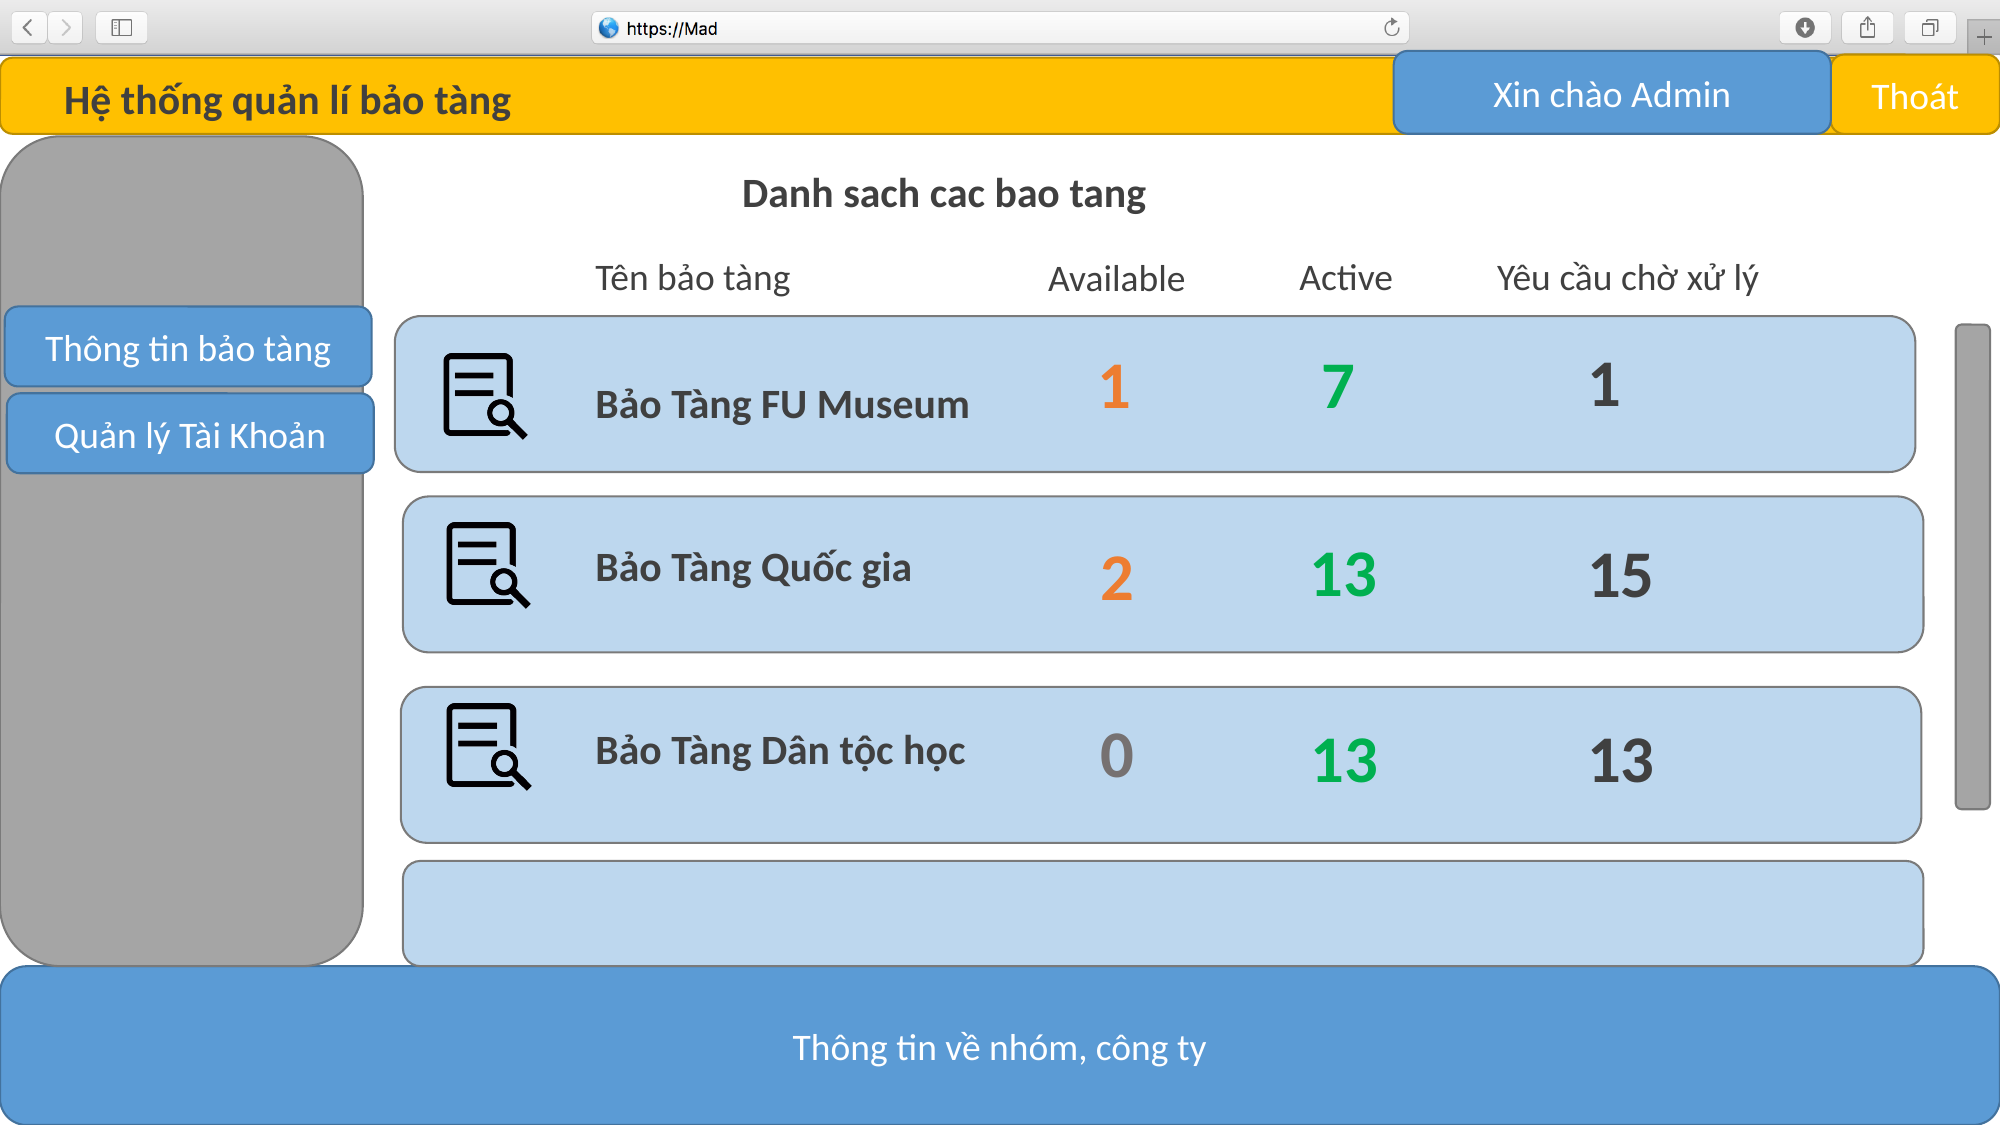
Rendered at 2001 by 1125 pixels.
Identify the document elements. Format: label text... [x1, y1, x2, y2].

text_box 1 [1083, 334, 1159, 430]
text_box 15 [1572, 523, 1705, 619]
picture [445, 522, 532, 609]
text_box Thoát [1831, 56, 2000, 135]
text_box 0 [1086, 703, 1148, 799]
text_box Bảo Tàng Quốc gia [580, 531, 1004, 597]
picture [442, 353, 529, 440]
text_box Available [1033, 246, 1262, 306]
text_box 1 [1572, 332, 1705, 428]
text_box [0, 56, 1402, 135]
text_box Hệ thống quản lí bảo tàng [49, 65, 636, 130]
text_box Bảo Tàng FU Museum [580, 369, 1004, 434]
text_box Thông tin bảo tàng [3, 305, 373, 388]
text_box Xin chào Admin [1392, 56, 1832, 135]
text_box 13 [1572, 708, 1705, 804]
picture [445, 703, 533, 791]
text_box 7 [1306, 334, 1383, 430]
text_box [1822, 128, 1839, 135]
text_box [393, 315, 1917, 474]
text_box Tên bảo tàng [580, 245, 847, 306]
text_box 13 [1295, 708, 1395, 804]
text_box Thông tin về nhóm, công ty [0, 965, 2000, 1125]
text_box [401, 495, 1925, 654]
text_box 2 [1086, 526, 1148, 622]
text_box [401, 859, 1925, 968]
picture [0, 0, 2000, 56]
text_box Active [1284, 245, 1480, 306]
text_box [0, 135, 364, 968]
text_box 13 [1294, 522, 1394, 618]
text_box Danh sach cac bao tang [727, 158, 1273, 224]
text_box Bảo Tàng Dân tộc học [580, 715, 1004, 781]
text_box [399, 685, 1923, 844]
text_box Quản lý Tài Khoản [5, 392, 375, 475]
text_box [1954, 323, 1992, 811]
text_box Yêu cầu chờ xử lý [1482, 245, 1831, 306]
